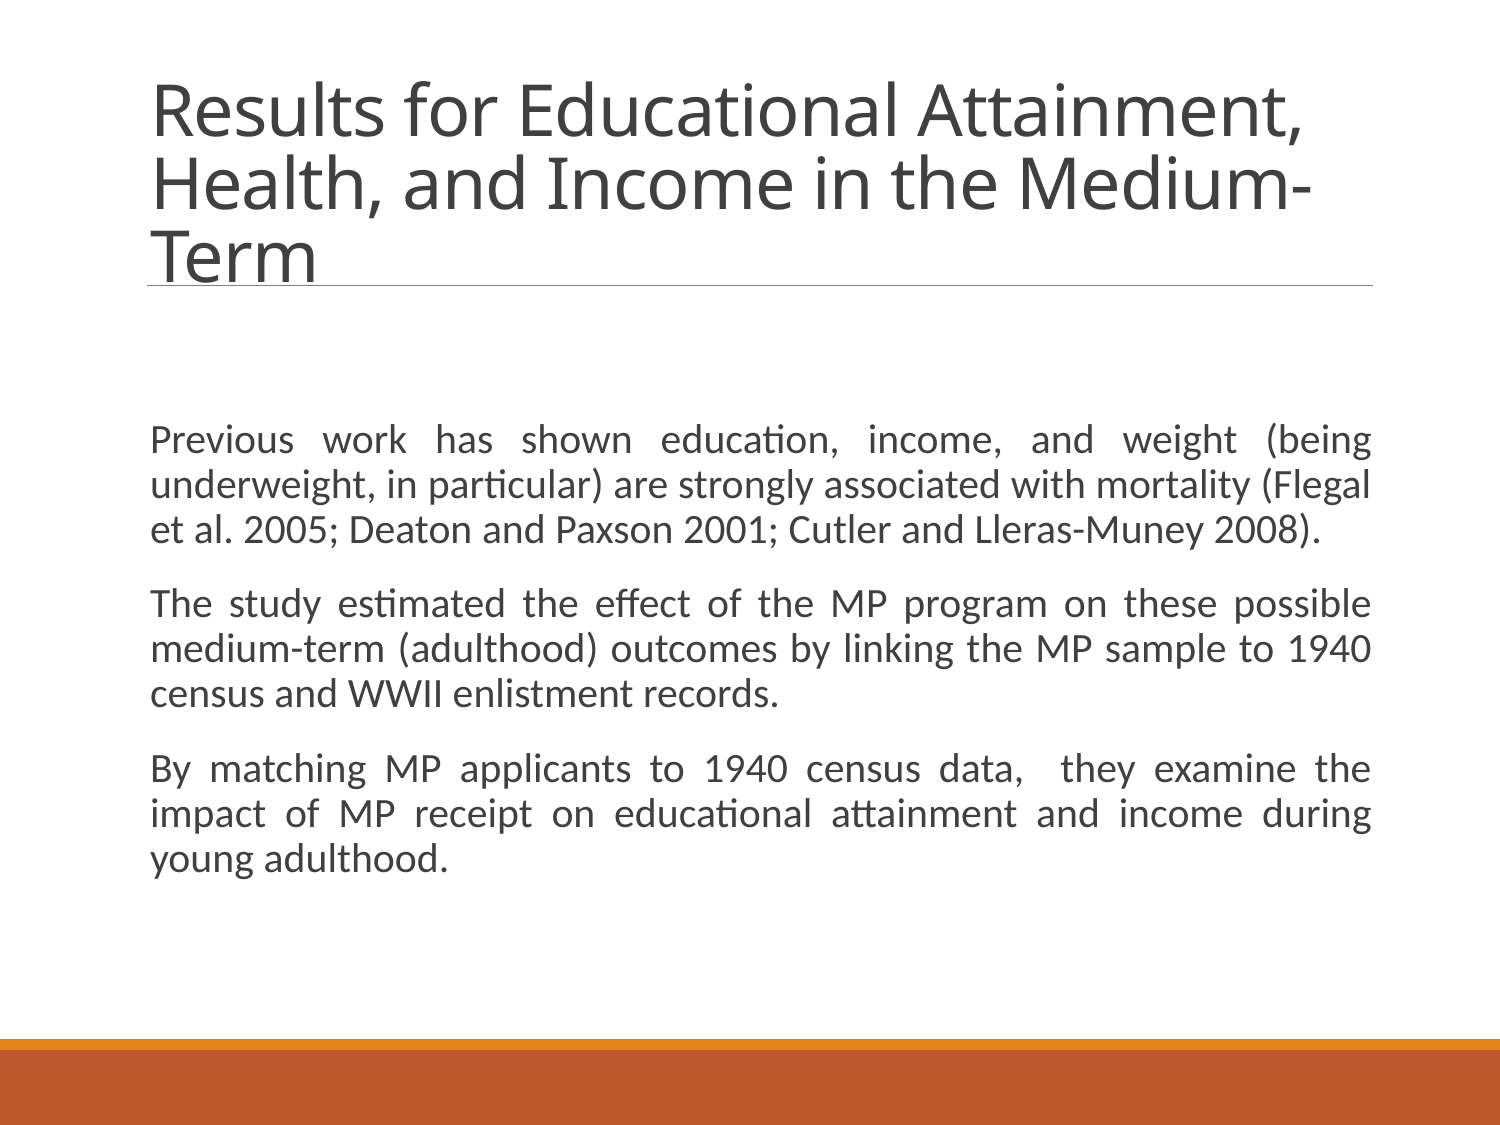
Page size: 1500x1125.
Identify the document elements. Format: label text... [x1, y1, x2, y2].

title Results for Educational Attainment, Health, and Income in the Medium-Term [135, 67, 1373, 306]
list Previous work has shown education, income, and weight (being underweight, in particular) are strongly associated with mortality (Flegal et al. 2005; Deaton and Paxson 2001; Cutler and Lleras-Muney 2008). The study estimated the effect of the MP program on these possible medium-term (adulthood) outcomes by linking the MP sample to 1940 census and WWII enlistment records. By matching MP applicants to 1940 census data, they examine the impact of MP receipt on educational attainment and income during young adulthood. [135, 410, 1373, 1071]
